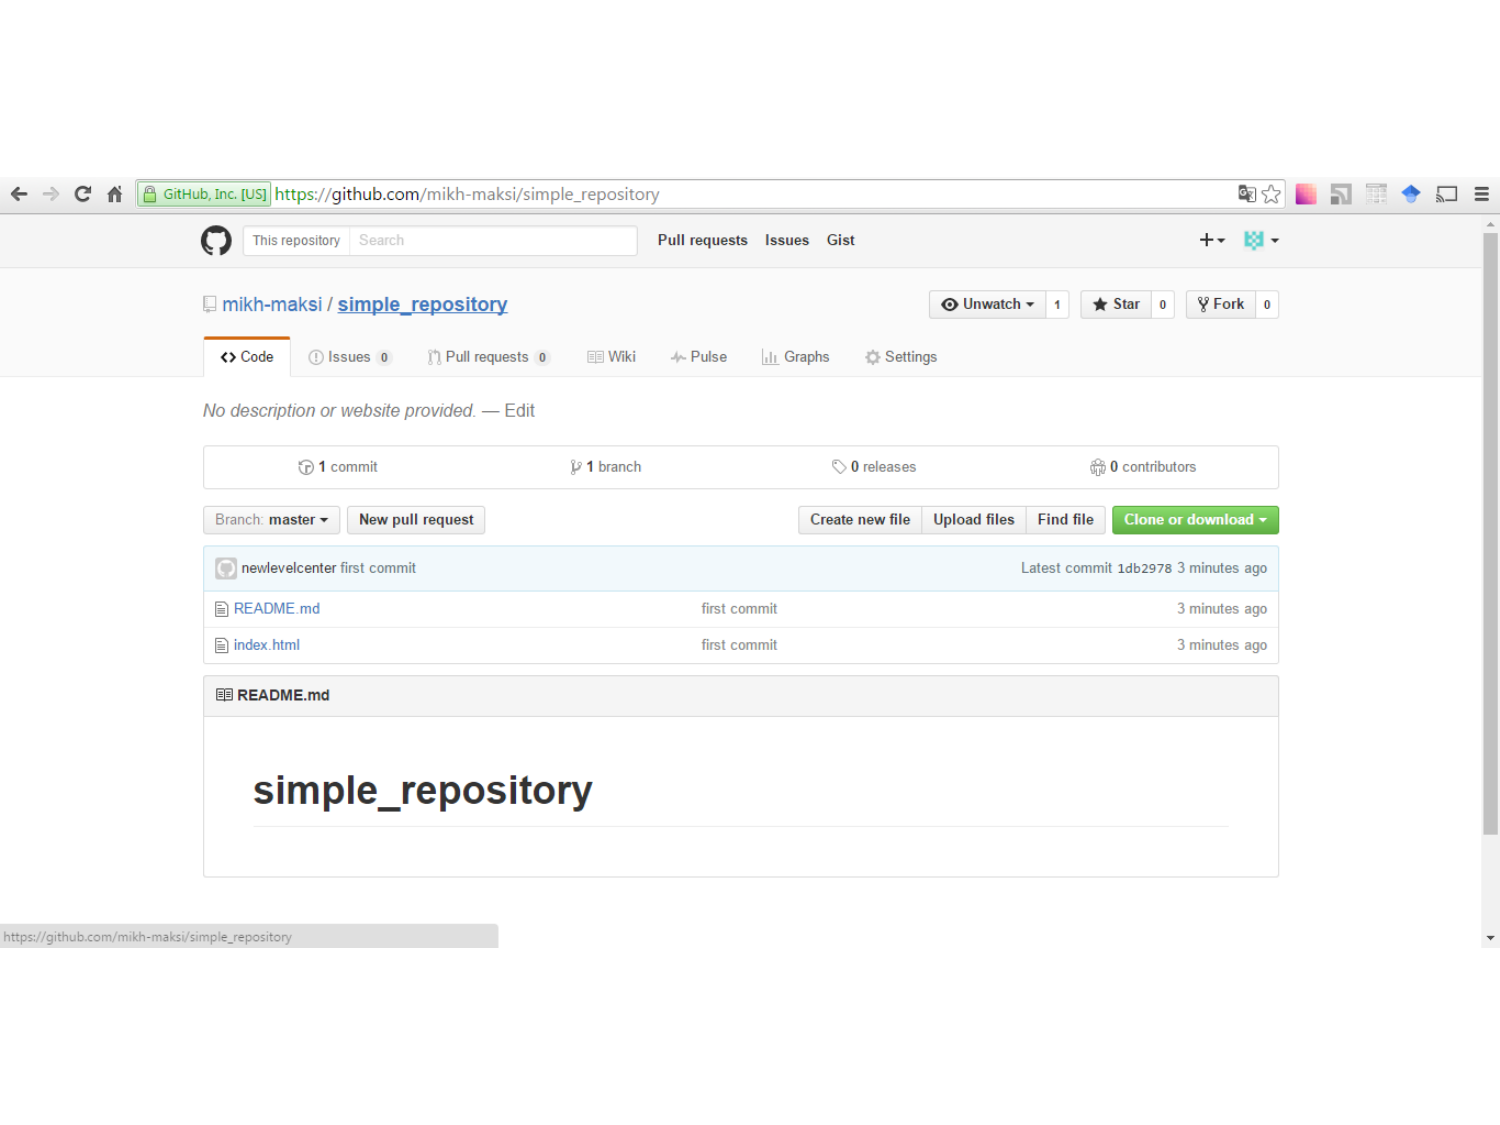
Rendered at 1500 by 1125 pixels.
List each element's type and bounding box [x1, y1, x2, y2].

picture [0, 177, 1500, 948]
